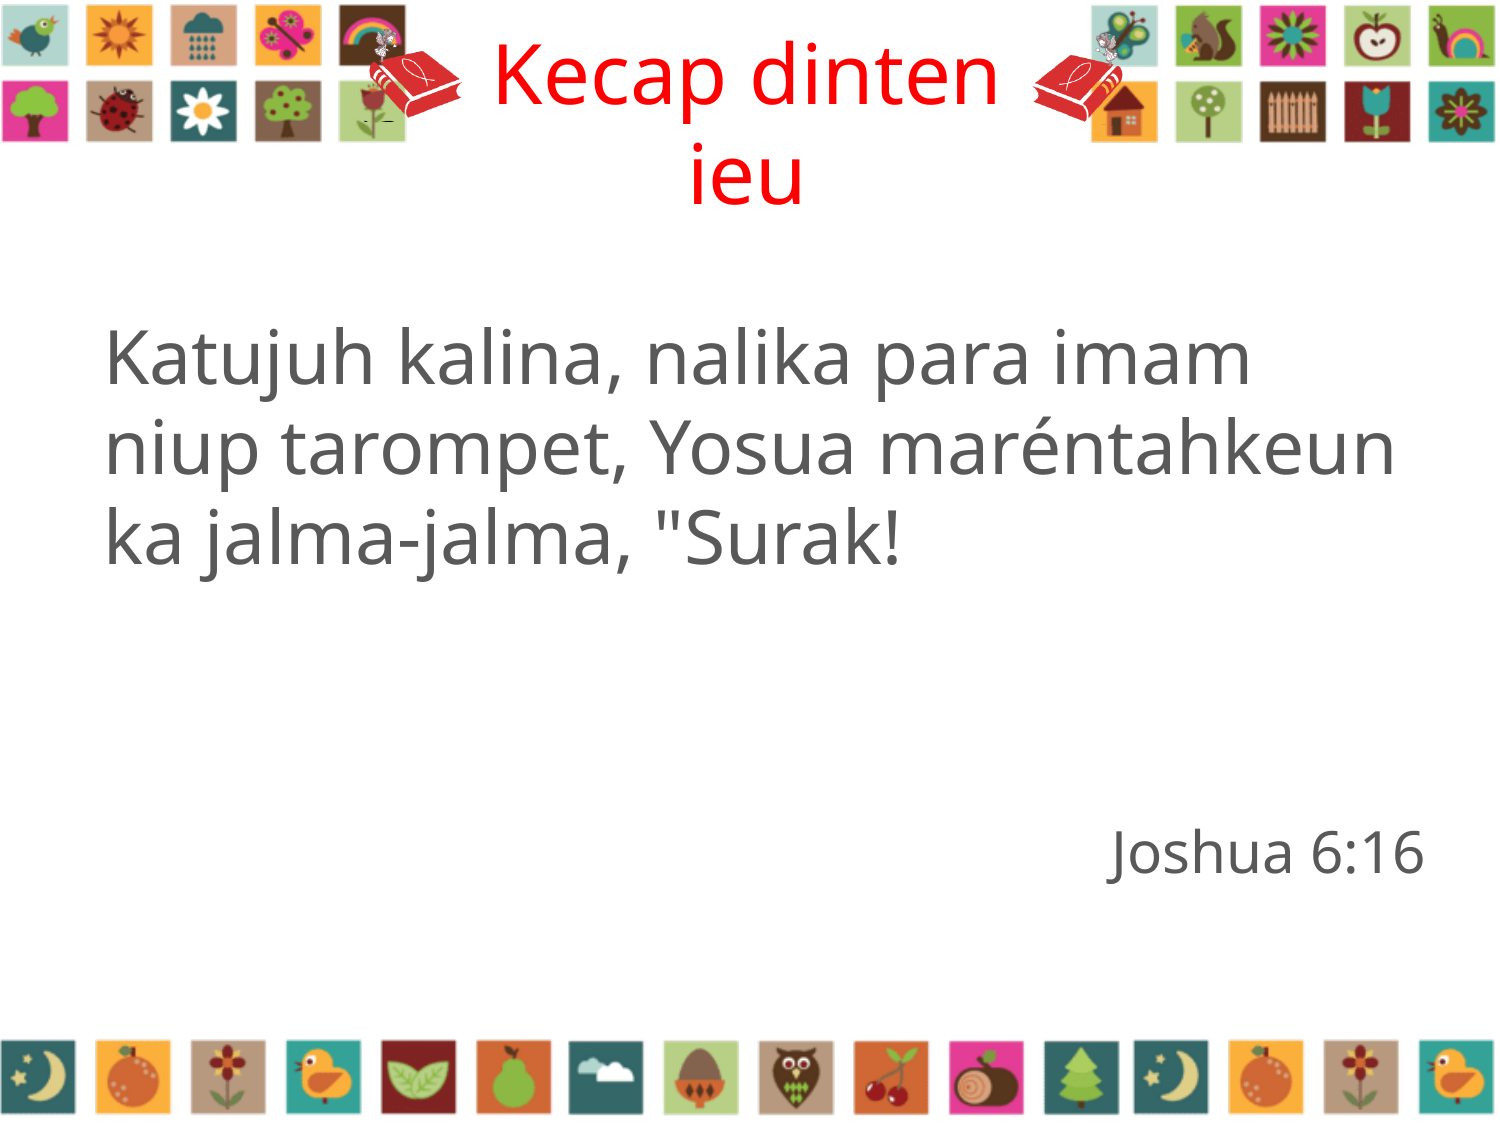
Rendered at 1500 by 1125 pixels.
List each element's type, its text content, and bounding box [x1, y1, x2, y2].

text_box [0, 1028, 1500, 1118]
text_box Joshua 6:16 [808, 807, 1441, 893]
text_box Kecap dinten ieu [414, 13, 1080, 229]
text_box Katujuh kalina, nalika para imam niup tarompet, Yosua maréntahkeun ka jalma-jalma, "Surak! [88, 302, 1436, 588]
picture [0, 3, 494, 150]
picture [1000, 3, 1500, 150]
